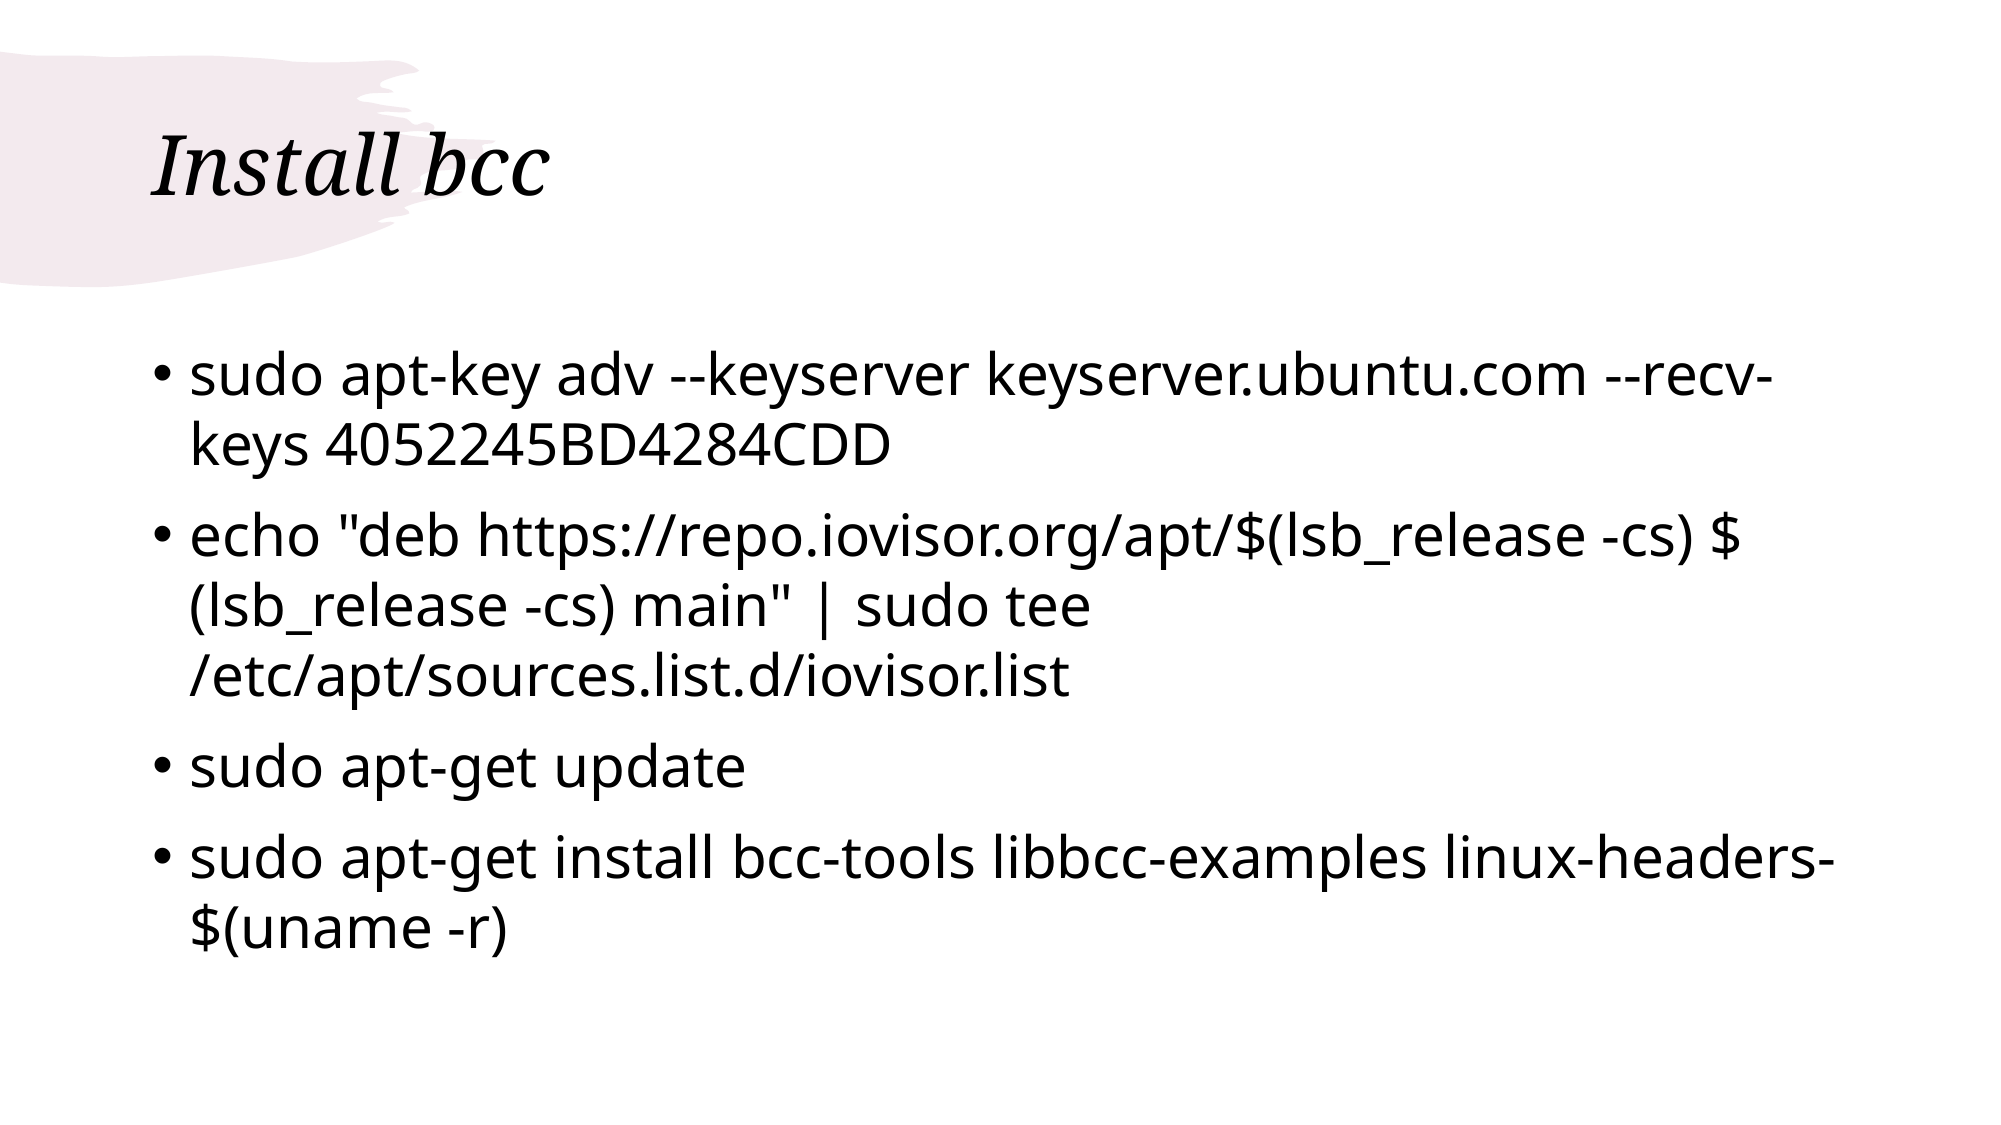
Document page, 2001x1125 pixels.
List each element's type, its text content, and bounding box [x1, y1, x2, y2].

list sudo apt-key adv --keyserver keyserver.ubuntu.com --recv-keys 4052245BD4284CDD echo "deb https://repo.iovisor.org/apt/$(lsb_release -cs) $(lsb_release -cs) main" | sudo tee /etc/apt/sources.list.d/iovisor.list sudo apt-get update sudo apt-get install bcc-tools libbcc-examples linux-headers-$(uname -r) [137, 329, 1863, 1013]
title Install bcc [137, 59, 1863, 278]
